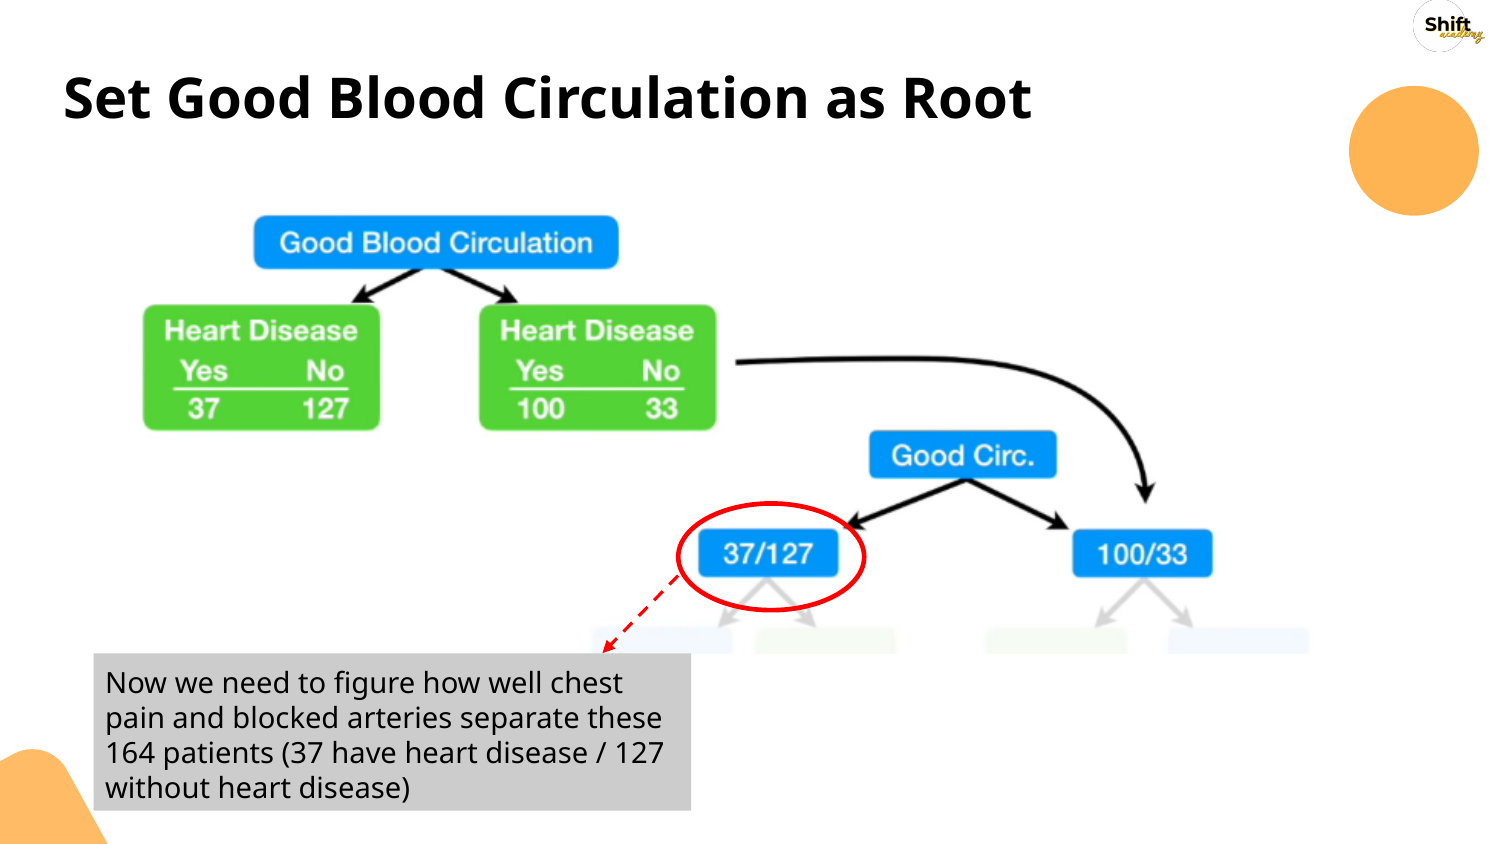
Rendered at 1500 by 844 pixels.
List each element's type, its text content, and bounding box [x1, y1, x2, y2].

text_box Now we need to figure how well chest pain and blocked arteries separate these 164 patients (37 have heart disease / 127 without heart disease) [93, 653, 692, 811]
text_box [117, 205, 1314, 654]
picture [1413, 0, 1491, 52]
text_box [1349, 85, 1479, 216]
text_box Set Good Blood Circulation as Root [52, 50, 1278, 158]
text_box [602, 575, 679, 654]
text_box [0, 749, 108, 844]
